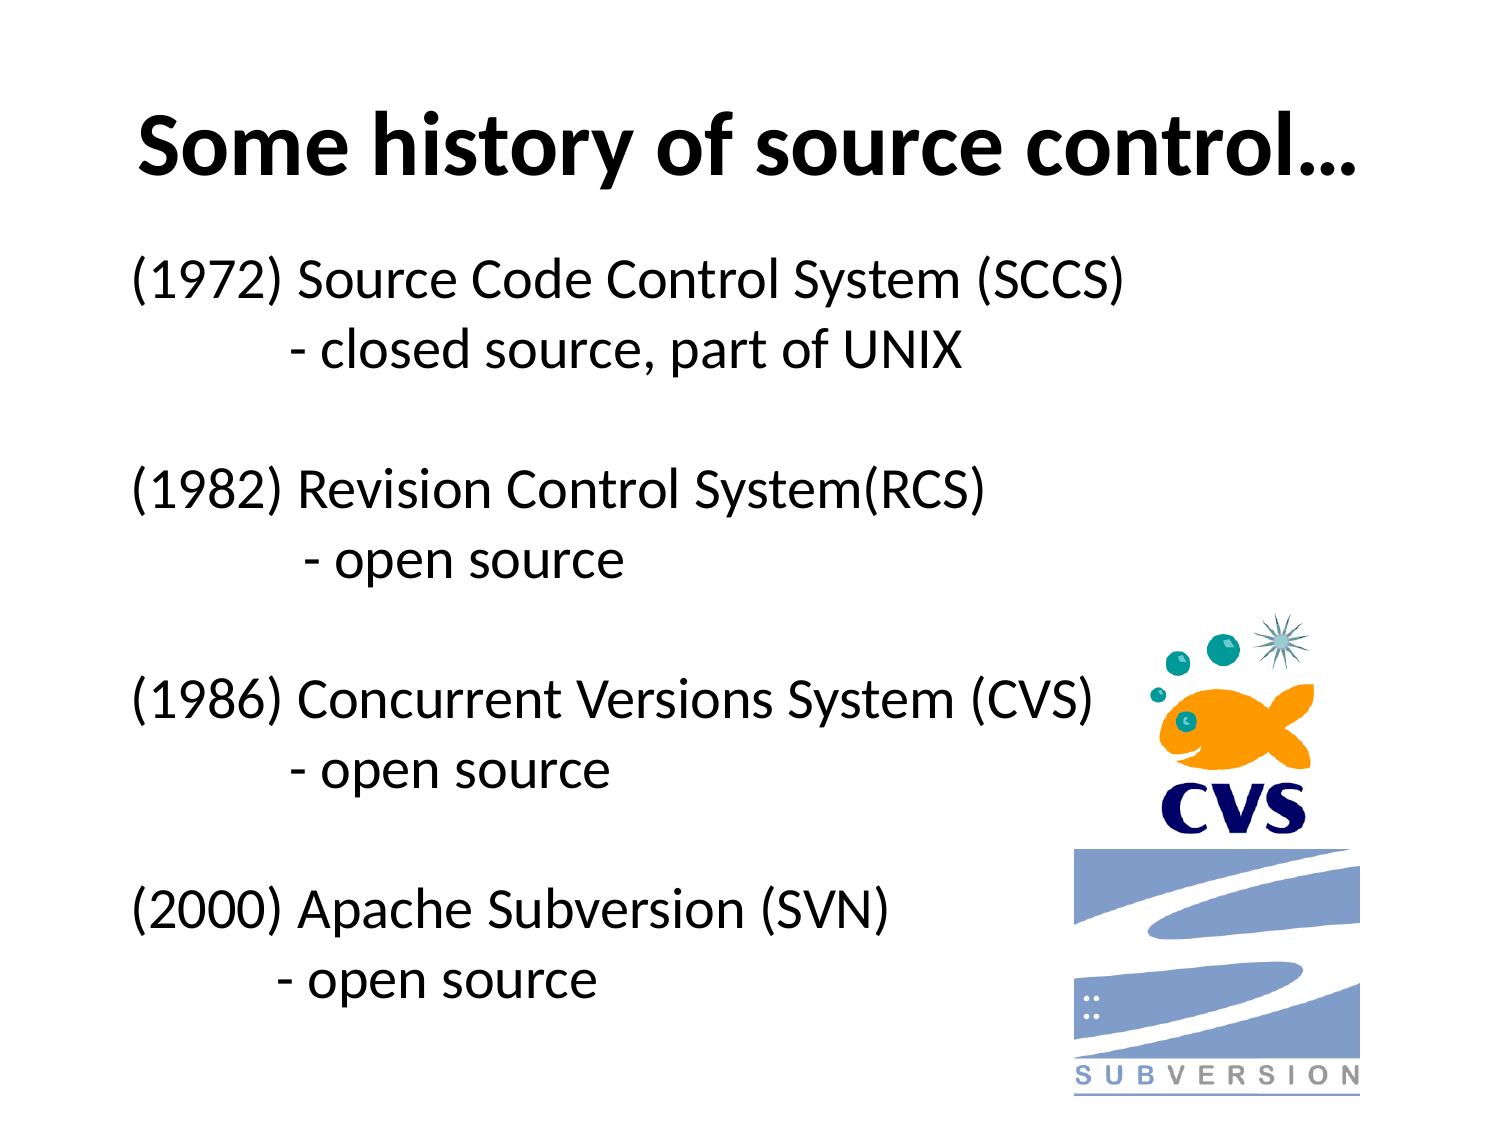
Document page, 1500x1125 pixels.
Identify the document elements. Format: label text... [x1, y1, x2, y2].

title Some history of source control… [75, 45, 1425, 233]
text_box (1972) Source Code Control System (SCCS) - closed source, part of UNIX (1982) Revision Control System(RCS) - open source (1986) Concurrent Versions System (CVS) - open source (2000) Apache Subversion (SVN) - open source [116, 232, 1156, 1063]
picture [1074, 849, 1360, 1097]
picture [1150, 613, 1314, 834]
